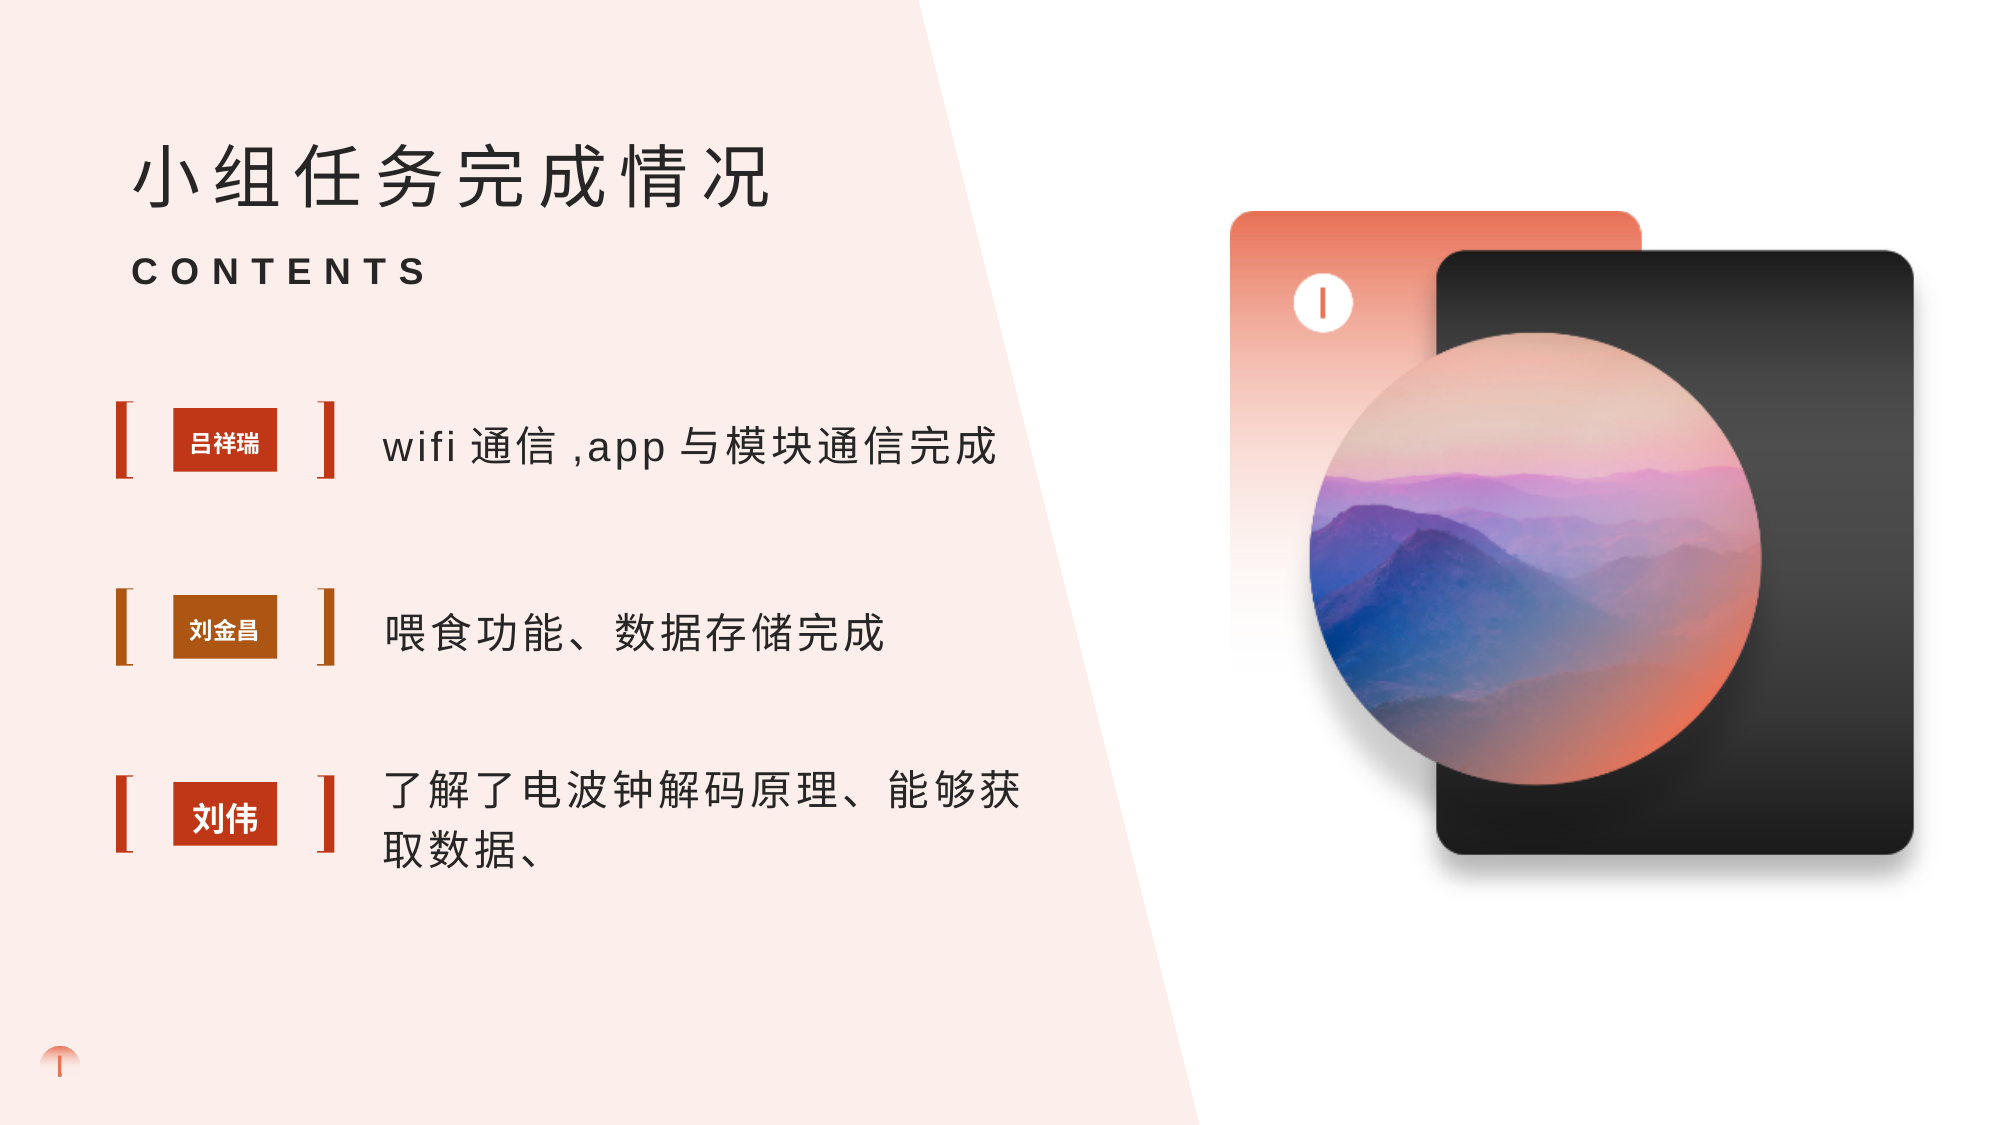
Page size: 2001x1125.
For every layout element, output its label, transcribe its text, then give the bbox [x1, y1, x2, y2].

text_box [116, 588, 134, 666]
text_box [116, 109, 909, 300]
text_box [116, 401, 134, 479]
text_box 了解了电波钟解码原理、能够获取数据、 [367, 740, 1074, 887]
picture [0, 1006, 119, 1125]
text_box 喂食功能、数据存储完成 [369, 553, 1074, 700]
text_box 刘伟 [172, 781, 278, 847]
picture [1230, 211, 1950, 913]
text_box [317, 588, 335, 666]
text_box 吕祥瑞 [172, 407, 278, 473]
text_box 刘金昌 [172, 594, 278, 660]
text_box wifi通信,app与模块通信完成 [367, 366, 1091, 513]
text_box [116, 775, 134, 853]
text_box [317, 401, 335, 479]
text_box [317, 775, 335, 853]
